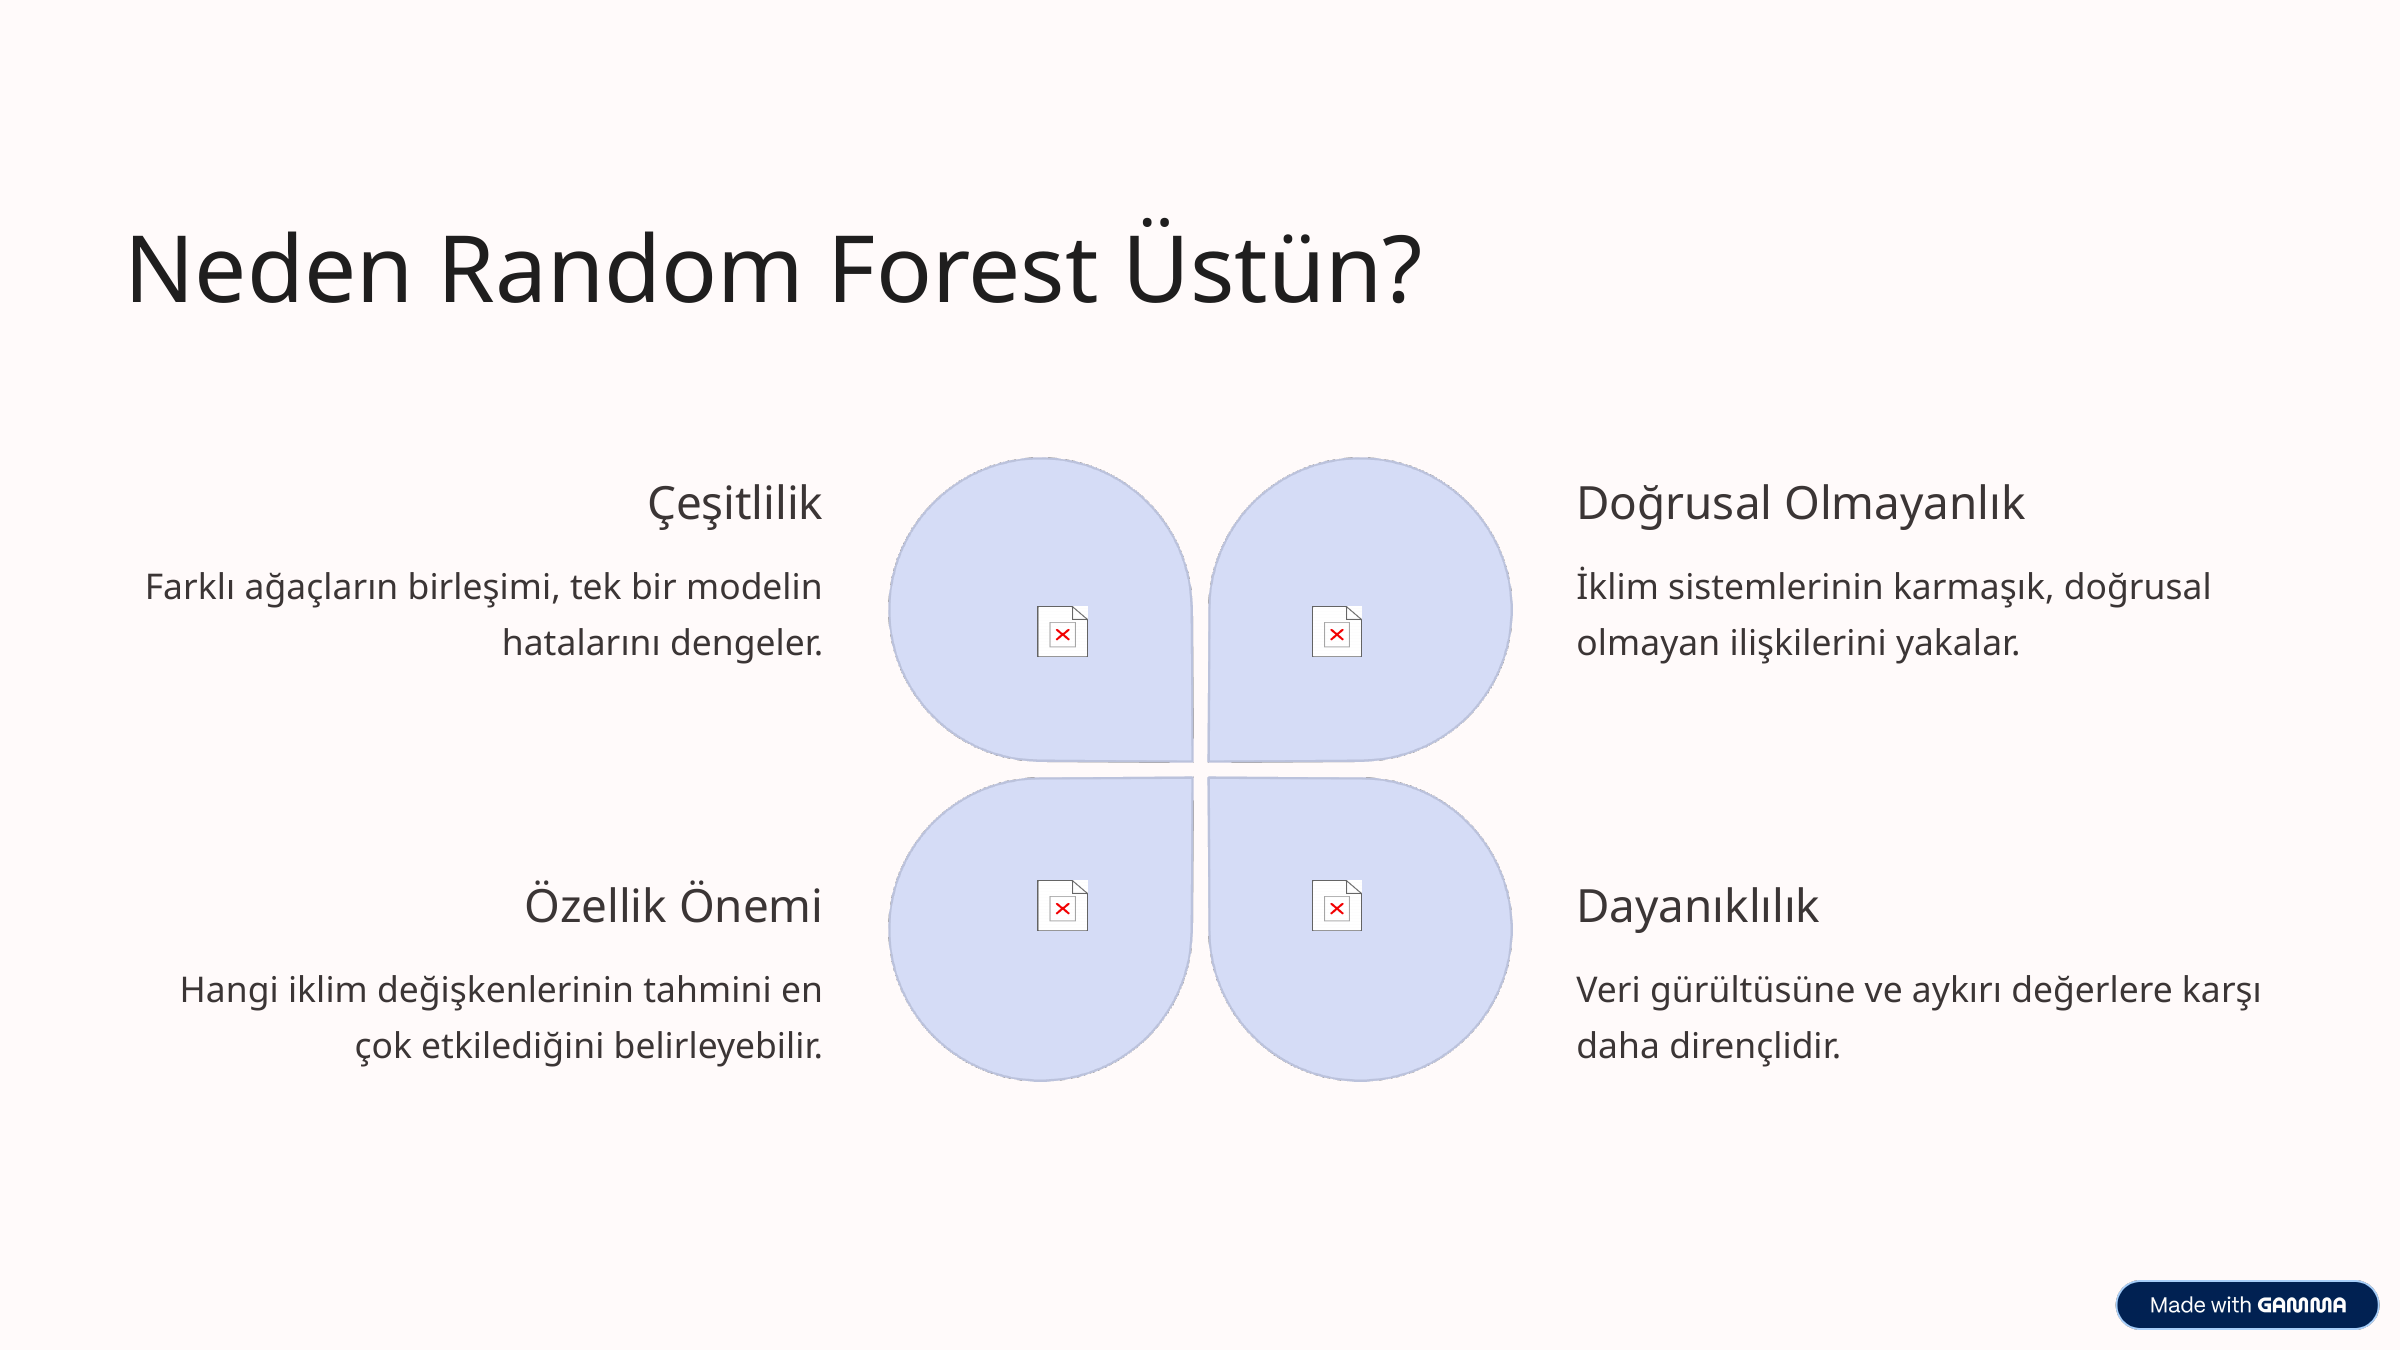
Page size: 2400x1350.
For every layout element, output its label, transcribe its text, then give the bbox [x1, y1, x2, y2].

text_box Hangi iklim değişkenlerinin tahmini en çok etkilediğini belirleyebilir. [124, 953, 823, 1068]
text_box Dayanıklılık [1577, 873, 2045, 933]
picture [2106, 1271, 2389, 1339]
text_box İklim sistemlerinin karmaşık, doğrusal olmayan ilişkilerini yakalar. [1577, 550, 2276, 665]
text_box Özellik Önemi [355, 873, 823, 933]
picture [823, 392, 1577, 1146]
text_box Neden Random Forest Üstün? [124, 204, 1540, 322]
text_box Doğrusal Olmayanlık [1577, 470, 2072, 530]
text_box Çeşitlilik [355, 470, 823, 530]
text_box Farklı ağaçların birleşimi, tek bir modelin hatalarını dengeler. [124, 550, 823, 665]
text_box Veri gürültüsüne ve aykırı değerlere karşı daha dirençlidir. [1577, 953, 2276, 1068]
